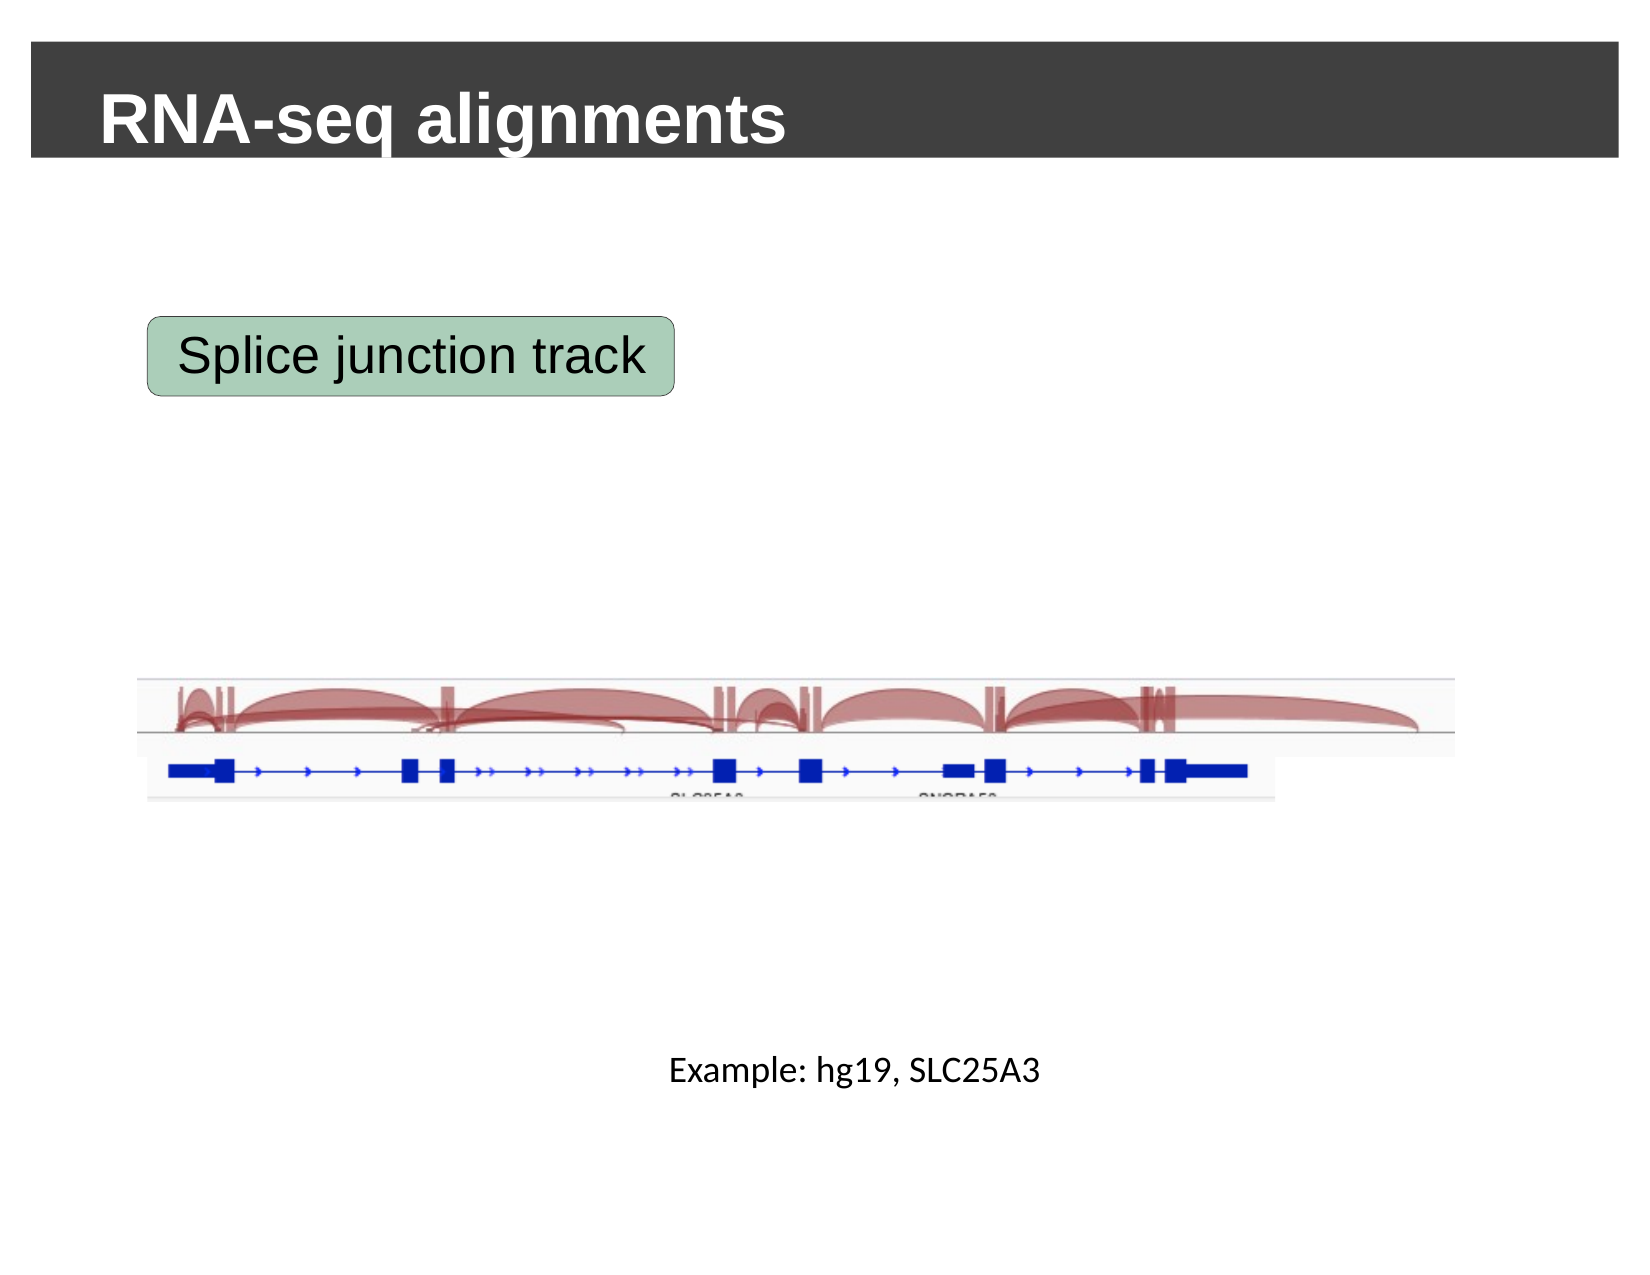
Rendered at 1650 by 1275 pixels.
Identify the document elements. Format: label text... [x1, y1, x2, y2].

text_box Splice junction track [175, 318, 652, 385]
text_box [137, 677, 1455, 757]
text_box [147, 756, 1276, 802]
text_box RNA-seq alignments [31, 41, 1619, 158]
text_box [147, 316, 675, 396]
text_box Example: hg19, SLC25A3 [654, 1037, 1065, 1098]
